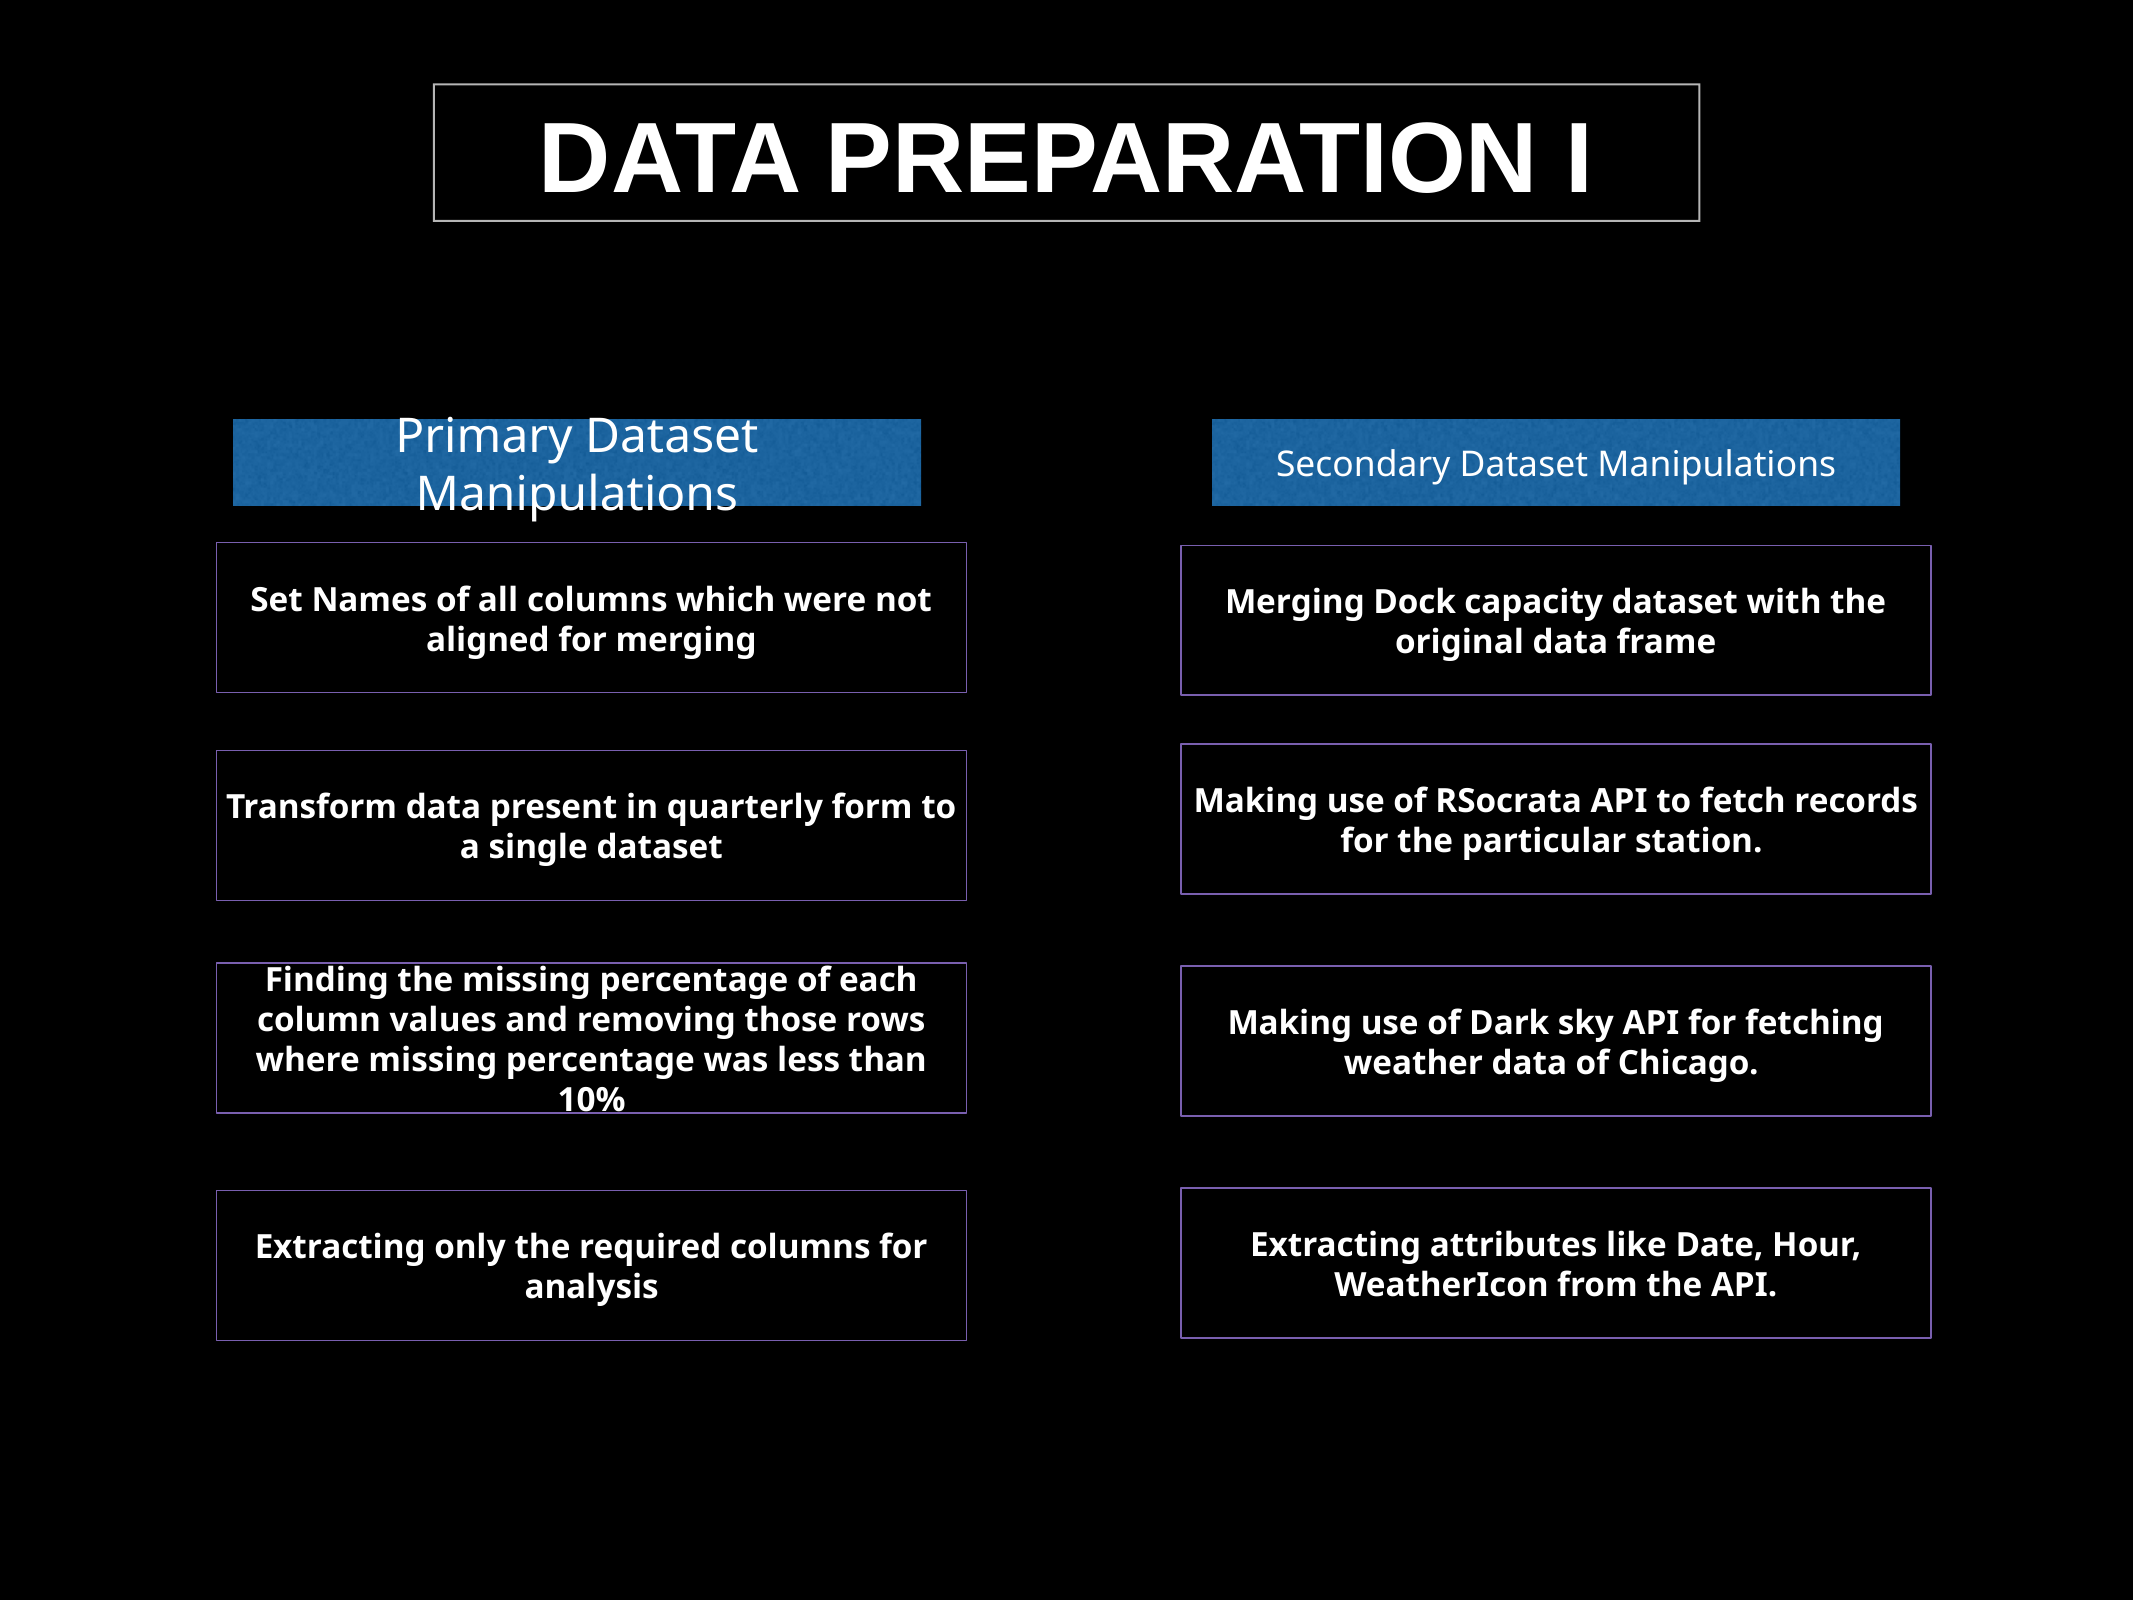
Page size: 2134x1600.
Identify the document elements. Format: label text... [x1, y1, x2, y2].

text_box Secondary Dataset Manipulations [1212, 419, 1901, 506]
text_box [1180, 965, 1932, 1117]
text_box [1180, 545, 1932, 696]
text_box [216, 1190, 967, 1341]
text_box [1180, 743, 1932, 895]
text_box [216, 750, 967, 901]
title Primary Dataset Manipulations [232, 419, 922, 506]
text_box DATA PREPARATION I [433, 84, 1700, 221]
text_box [1180, 1187, 1932, 1339]
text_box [216, 542, 967, 693]
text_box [216, 962, 967, 1114]
